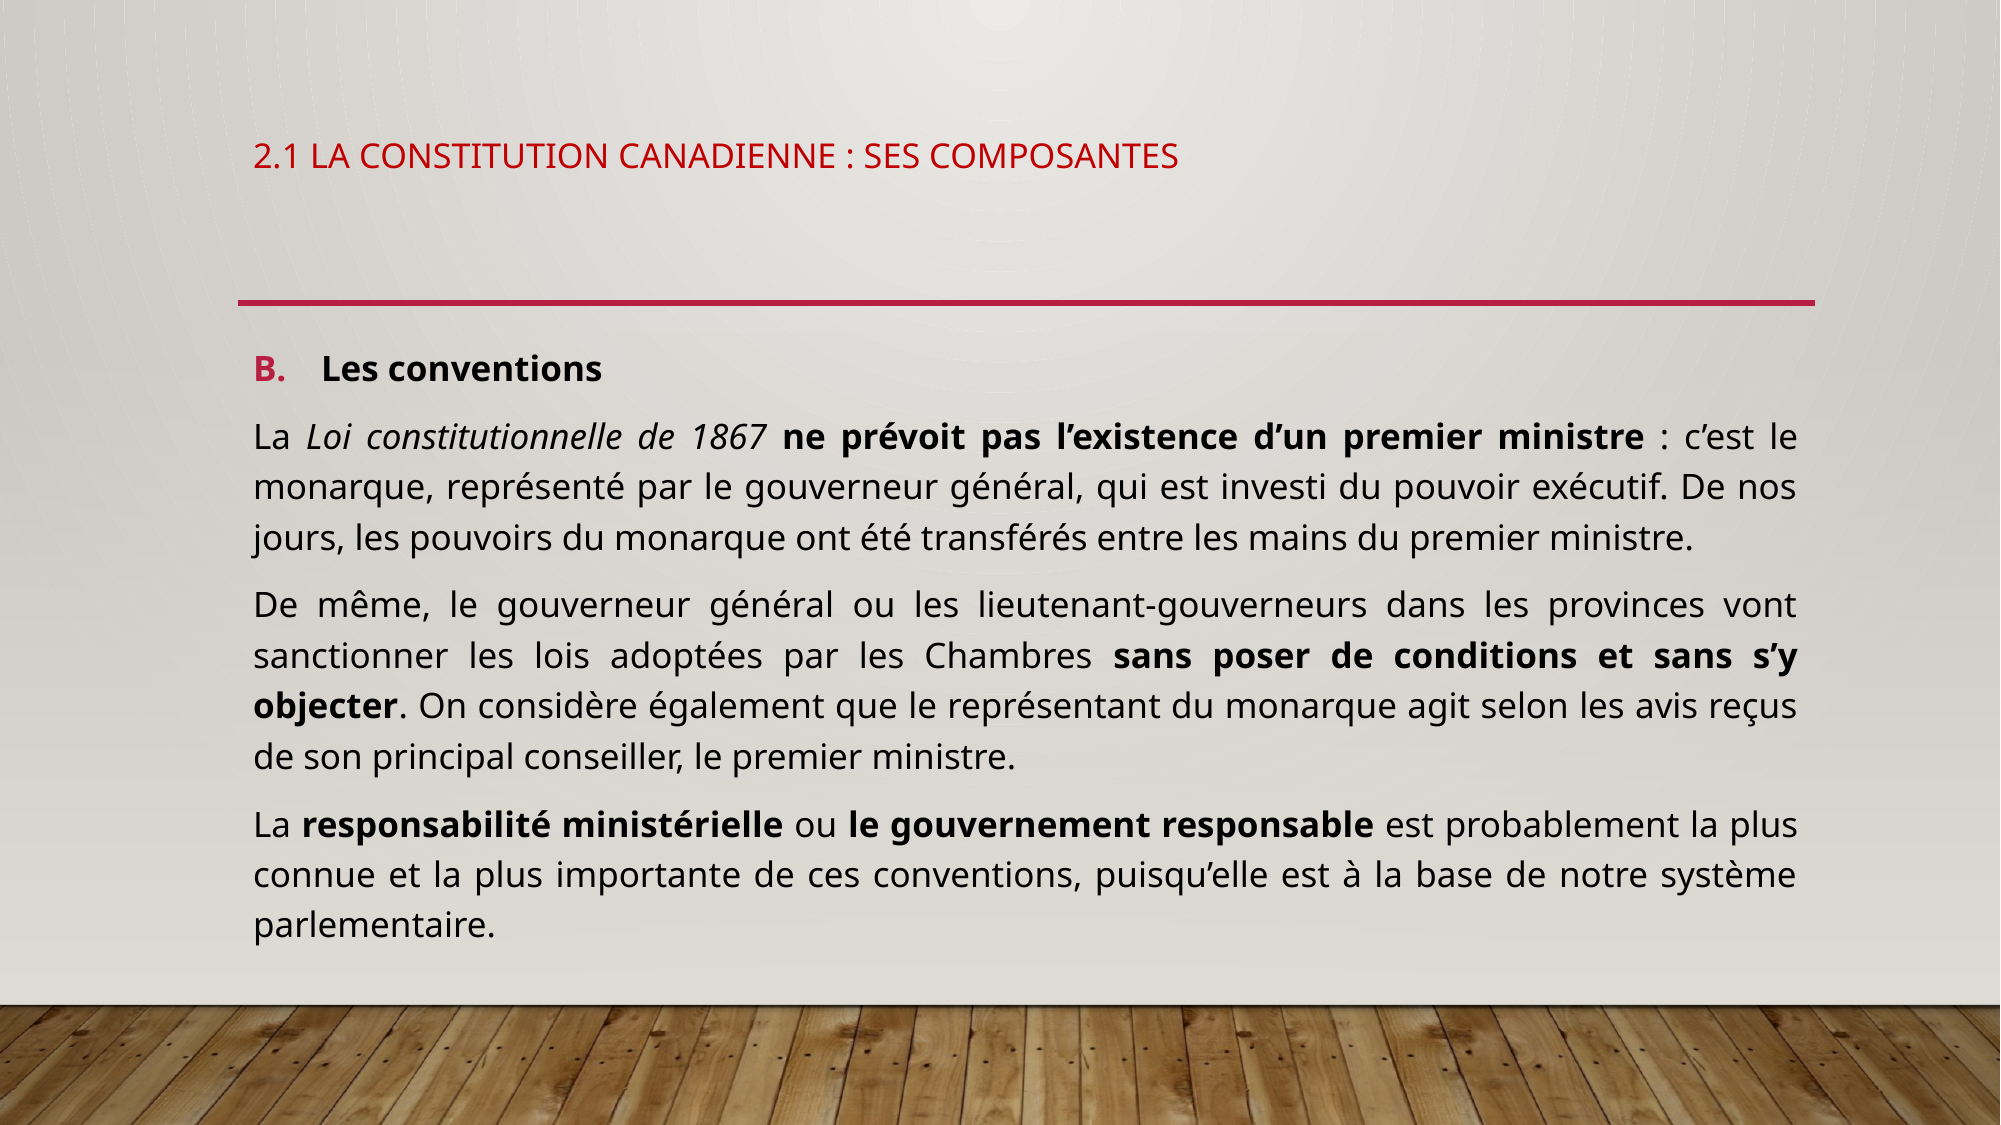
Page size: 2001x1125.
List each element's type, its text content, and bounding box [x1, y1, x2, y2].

title 2.1 la constitution canadienne : ses composantes [238, 131, 1814, 305]
list Les conventions La Loi constitutionnelle de 1867 ne prévoit pas l’existence d’un premier ministre : c’est le monarque, représenté par le gouverneur général, qui est investi du pouvoir exécutif. De nos jours, les pouvoirs du monarque ont été transférés entre les mains du premier ministre. De même, le gouverneur général ou les lieutenant-gouverneurs dans les provinces vont sanctionner les lois adoptées par les Chambres sans poser de conditions et sans s’y objecter. On considère également que le représentant du monarque agit selon les avis reçus de son principal conseiller, le premier ministre. La responsabilité ministérielle ou le gouvernement responsable est probablement la plus connue et la plus importante de ces conventions, puisqu’elle est à la base de notre système parlementaire. [238, 330, 1814, 993]
picture [0, 1005, 2000, 1125]
